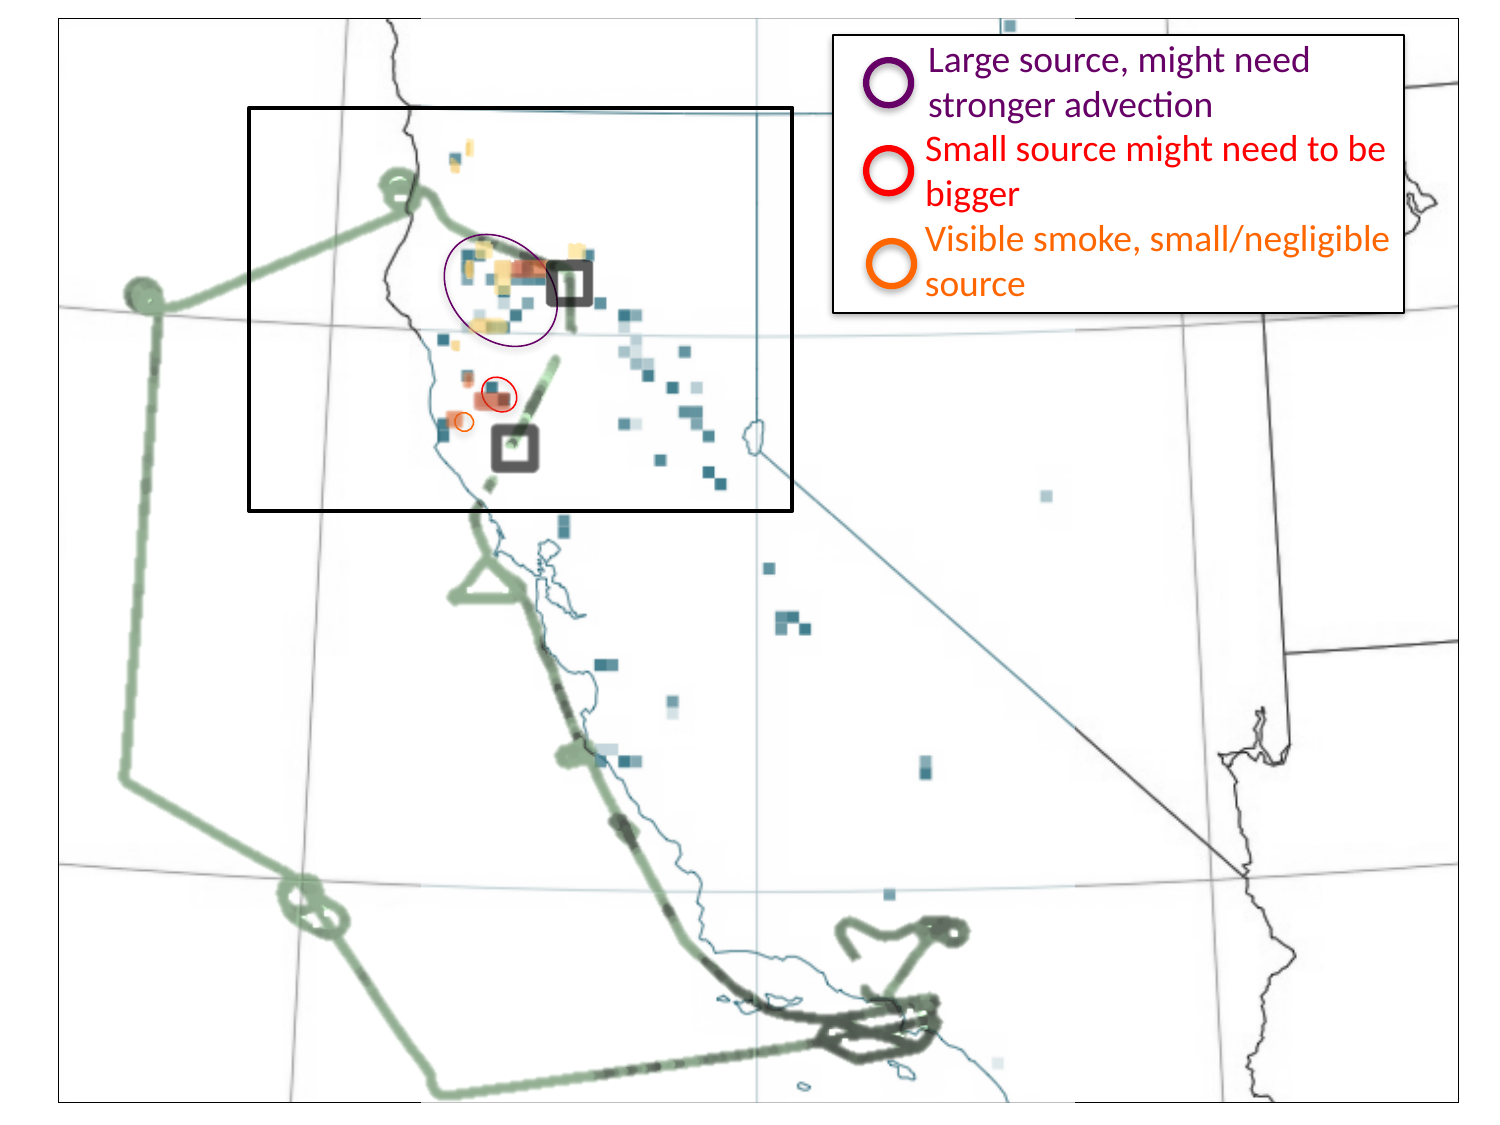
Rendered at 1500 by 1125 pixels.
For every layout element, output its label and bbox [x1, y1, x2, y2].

text_box [832, 27, 1468, 314]
picture [58, 18, 73, 1103]
text_box [73, 18, 1076, 1125]
picture [249, 108, 794, 512]
picture [1076, 18, 1459, 27]
picture [1076, 314, 1459, 1103]
